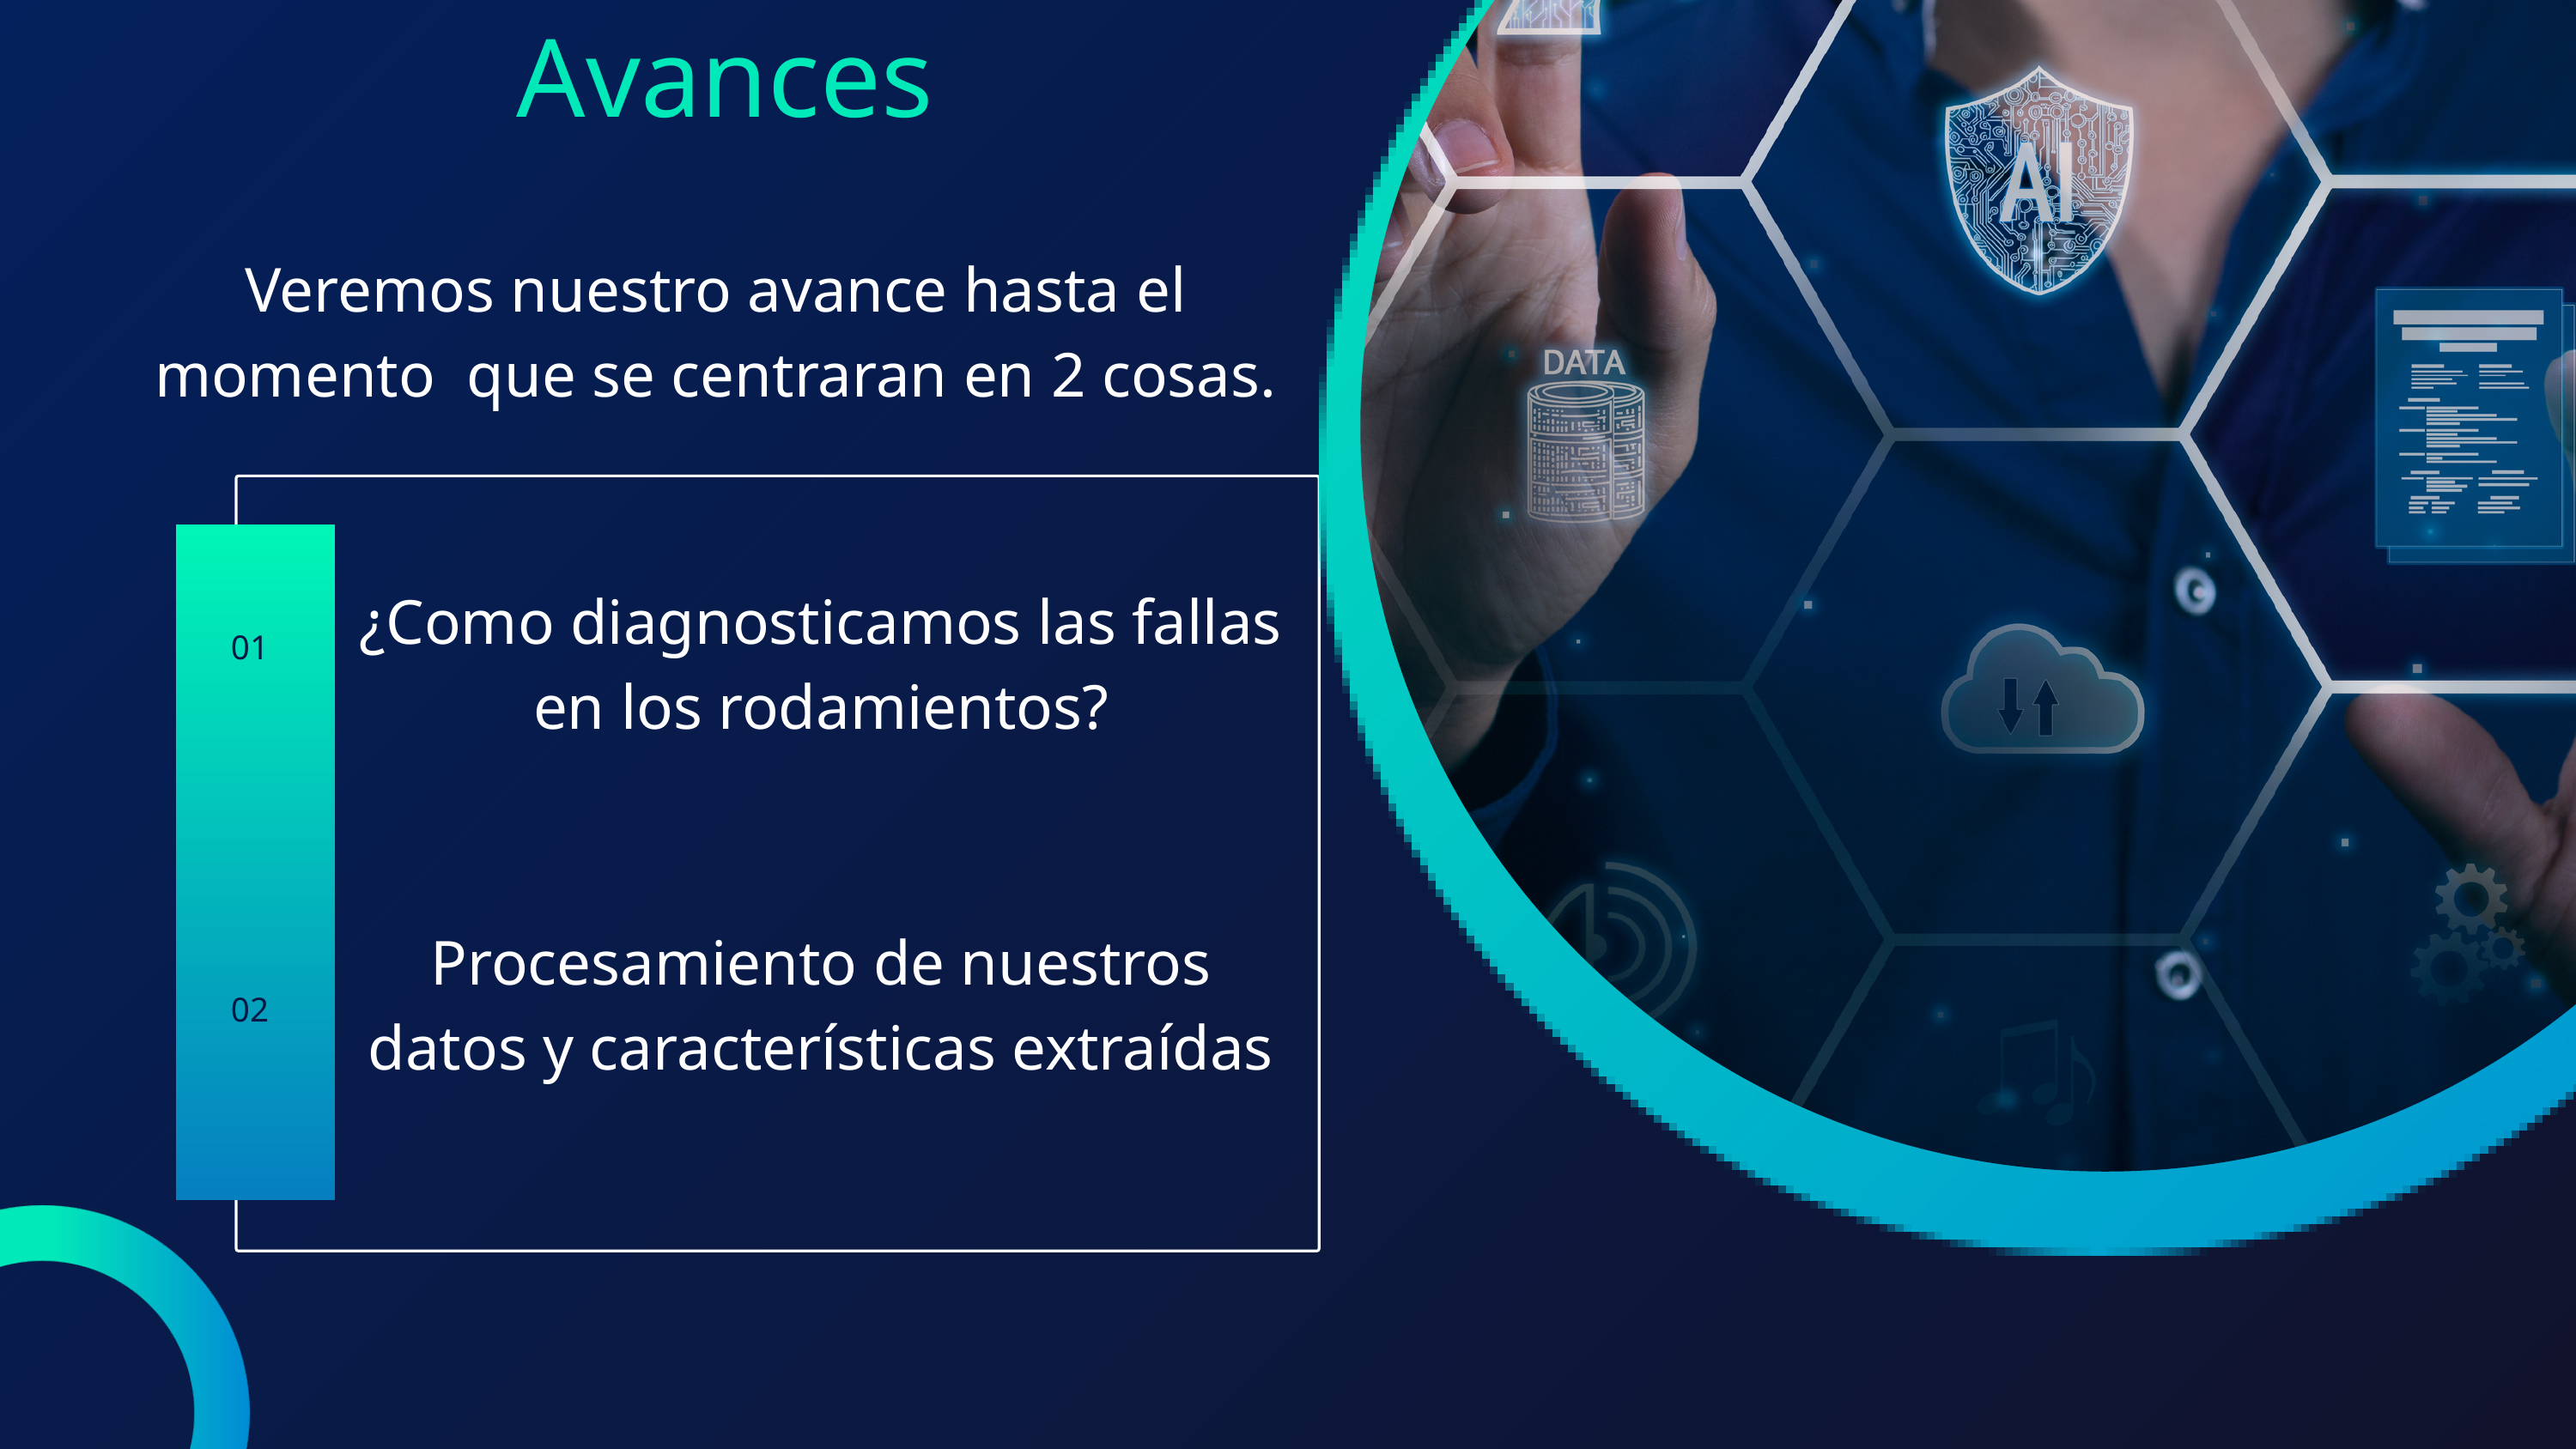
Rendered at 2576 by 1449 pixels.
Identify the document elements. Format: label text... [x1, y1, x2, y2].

text_box [1319, 139, 2576, 1256]
text_box Avances [118, 0, 1355, 139]
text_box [235, 476, 1320, 1252]
text_box Veremos nuestro avance hasta el momento que se centraran en 2 cosas. [143, 239, 1288, 409]
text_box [175, 524, 336, 1201]
text_box [0, 1205, 250, 1449]
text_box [1360, 0, 2576, 1172]
